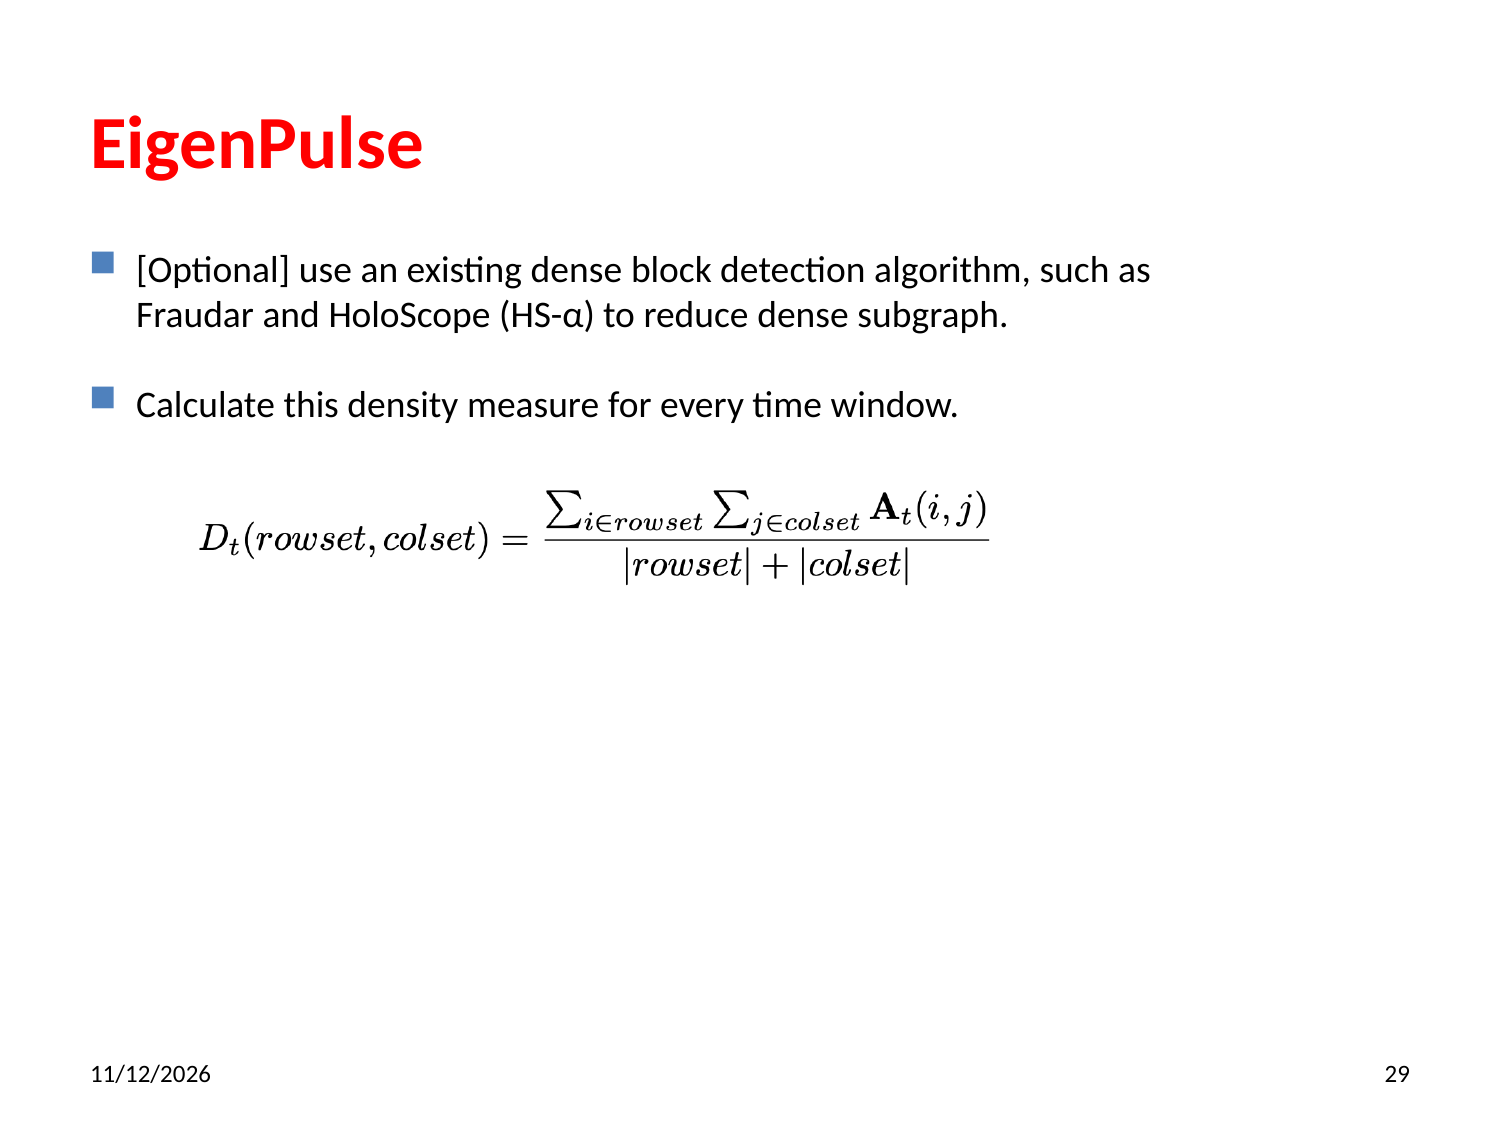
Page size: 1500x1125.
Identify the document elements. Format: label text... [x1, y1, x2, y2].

text_box [Optional] use an existing dense block detection algorithm, such as Fraudar and HoloScope (HS-α) to reduce dense subgraph. Calculate this density measure for every time window. [74, 237, 1199, 433]
title EigenPulse [75, 45, 1425, 233]
slide_number 29 [1074, 1042, 1425, 1103]
picture [179, 462, 1094, 611]
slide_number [75, 1042, 425, 1103]
